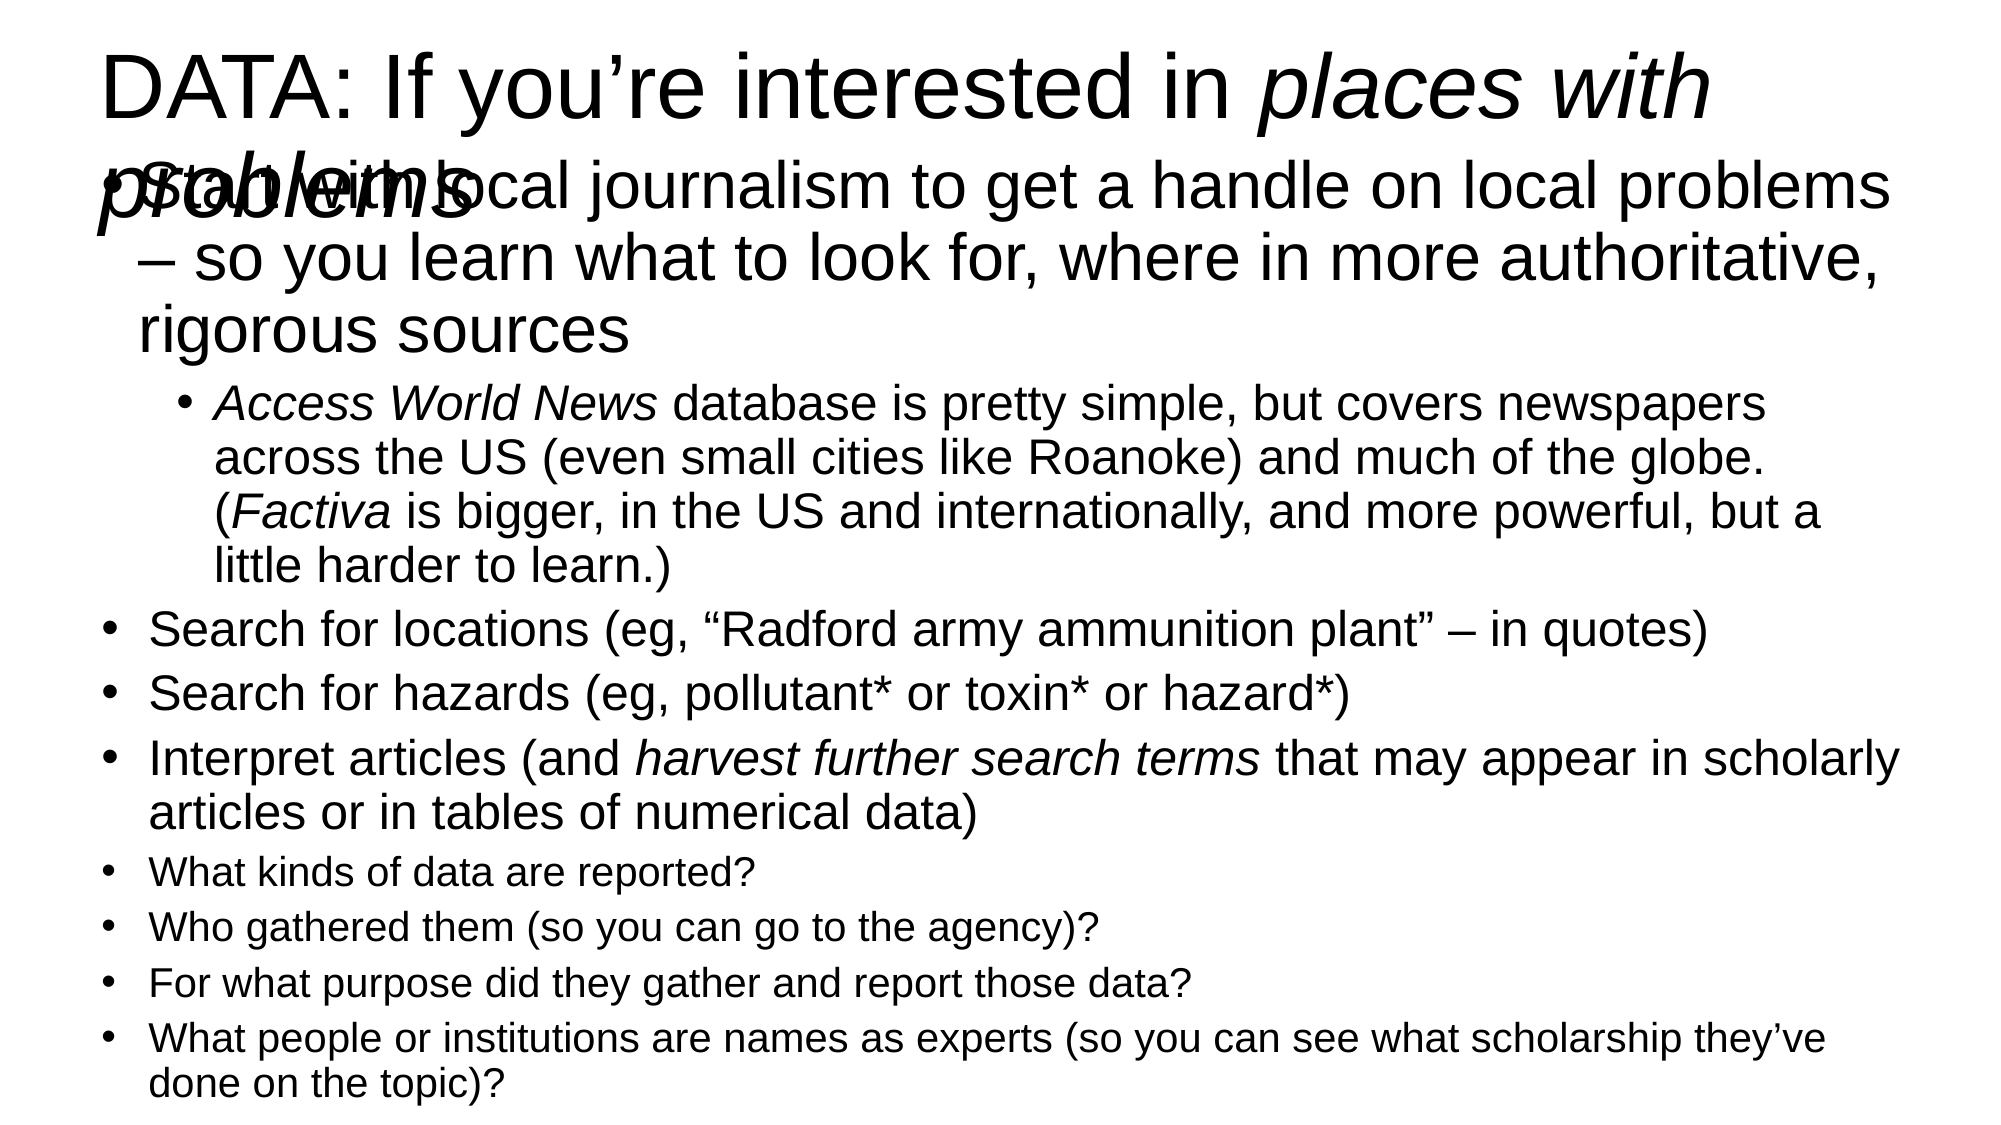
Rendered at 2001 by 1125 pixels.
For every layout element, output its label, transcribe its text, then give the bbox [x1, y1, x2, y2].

title DATA: If you’re interested in places with problems [99, 44, 1900, 233]
subtitle Start with local journalism to get a handle on local problems – so you learn what to look for, where in more authoritative, rigorous sources Access World News database is pretty simple, but covers newspapers across the US (even small cities like Roanoke) and much of the globe. (Factiva is bigger, in the US and internationally, and more powerful, but a little harder to learn.) Search for locations (eg, “Radford army ammunition plant” – in quotes) Search for hazards (eg, pollutant* or toxin* or hazard*) Interpret articles (and harvest further search terms that may appear in scholarly articles or in tables of numerical data) What kinds of data are reported? Who gathered them (so you can go to the agency)? For what purpose did they gather and report those data? What people or institutions are names as experts (so you can see what scholarship they’ve done on the topic)? [101, 232, 1902, 1081]
